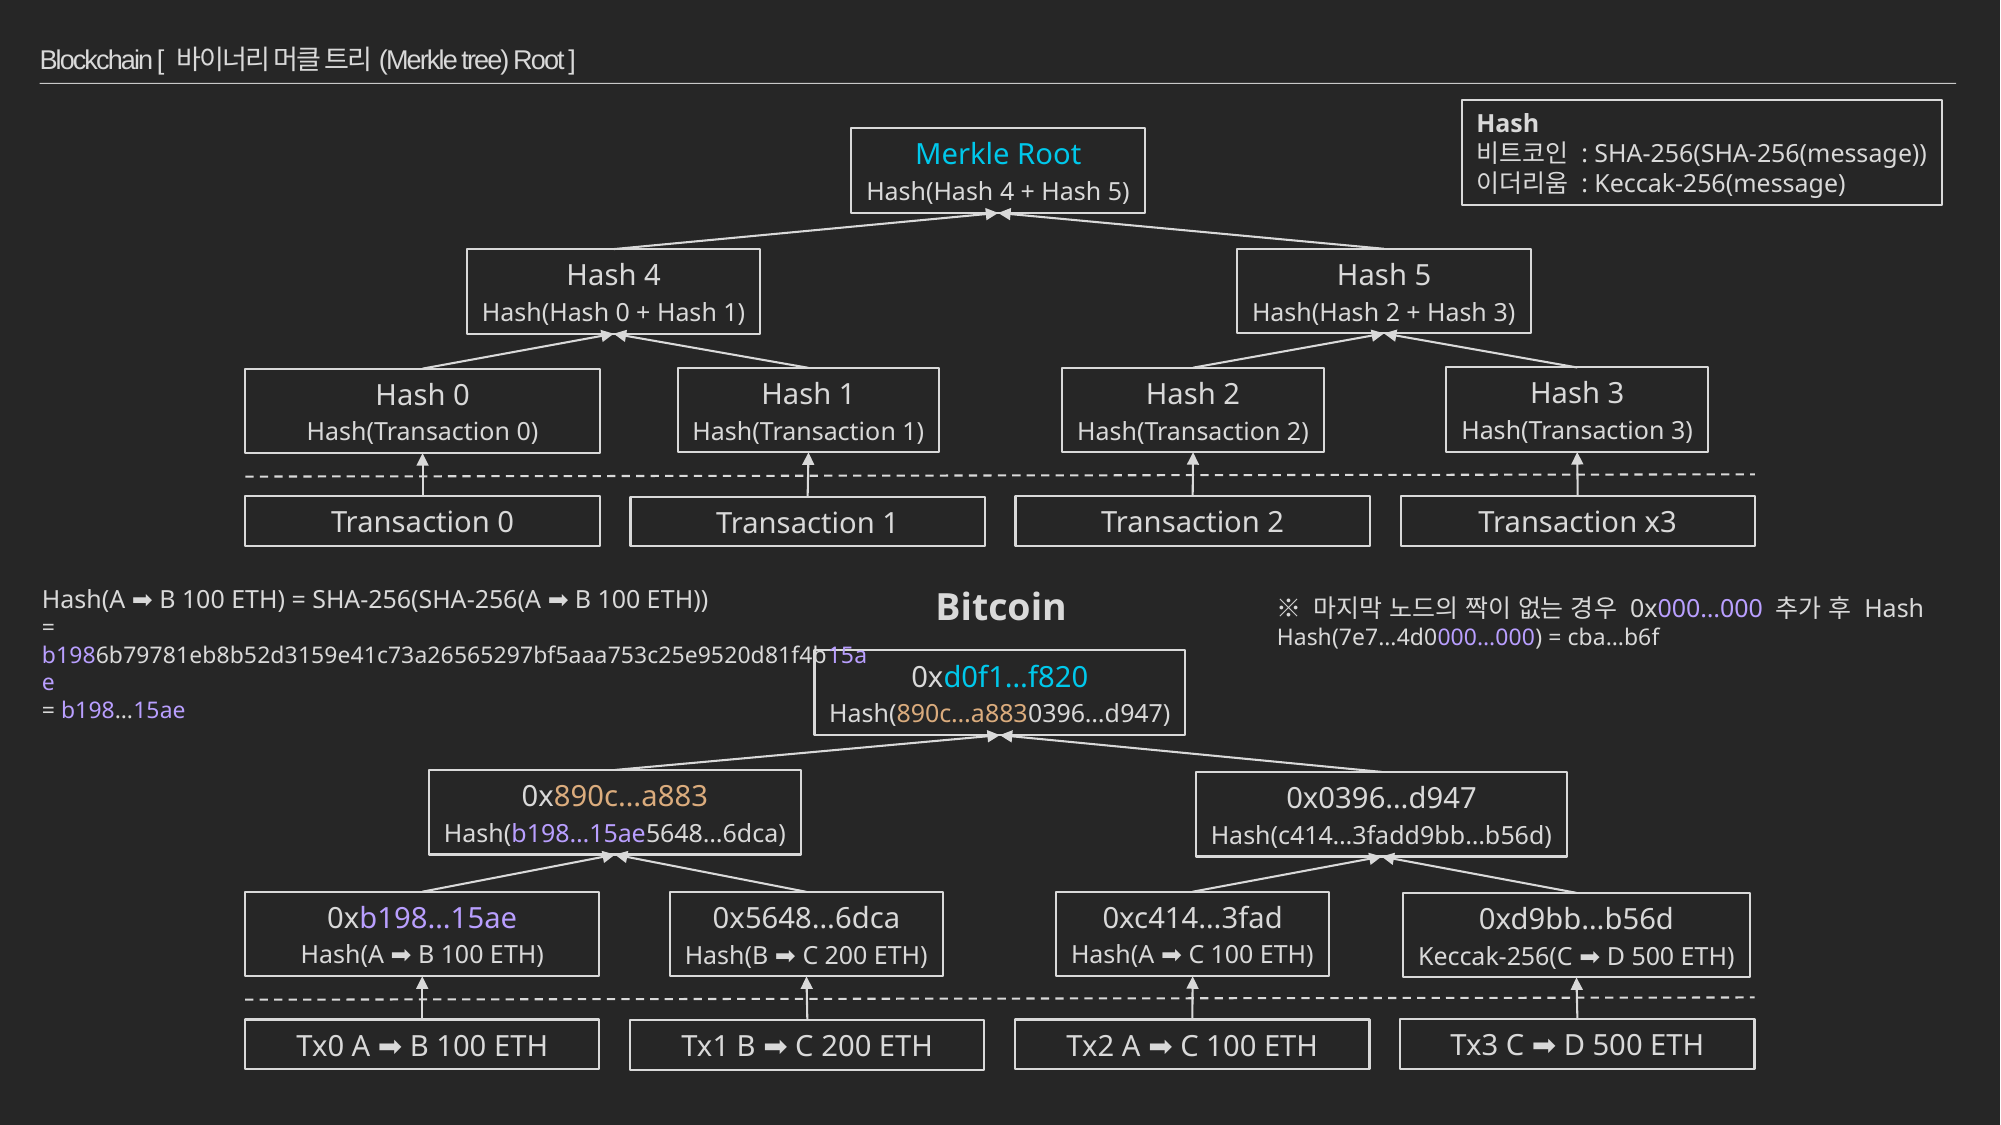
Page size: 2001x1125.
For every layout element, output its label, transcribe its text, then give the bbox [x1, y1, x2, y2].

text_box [999, 736, 1382, 772]
text_box 0x890c…a883 Hash(b198…15ae5648…6dca) [429, 769, 801, 855]
text_box Bitcoin [920, 575, 1082, 636]
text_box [615, 736, 999, 770]
text_box 0x5648…6dca Hash(B ➡ C 200 ETH) [669, 891, 943, 977]
text_box Tx1 B ➡ C 200 ETH [630, 1019, 985, 1070]
title Blockchain [ 바이너리 머클 트리(Merkle tree) Root ] [39, 31, 1961, 84]
text_box Tx0 A ➡ B 100 ETH [245, 1019, 600, 1070]
text_box Hash(A ➡ B 100 ETH) = SHA-256(SHA-256(A ➡ B 100 ETH)) = b1986b79781eb8b52d3159e41c73a26565297bf5aaa753c25e9520d81f4b15ae = b198…15ae [27, 575, 890, 731]
text_box 0xd0f1…f820 Hash(890c…a8830396…d947) [814, 650, 1186, 736]
text_box ※ 마지막 노드의 짝이 없는 경우 0x000…000 추가 후 Hash Hash(7e7…4d0000…000) = cba…b6f [1262, 585, 1957, 658]
text_box 0xd9bb…b56d Keccak-256(C ➡ D 500 ETH) [1403, 892, 1750, 978]
text_box Tx3 C ➡ D 500 ETH [1400, 1019, 1755, 1069]
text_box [1192, 857, 1381, 892]
text_box 0xc414…3fad Hash(A ➡ C 100 ETH) [1056, 891, 1329, 977]
text_box 0x0396…d947 Hash(c414…3fadd9bb…b56d) [1196, 771, 1568, 857]
text_box Hash 비트코인 : SHA-256(SHA-256(message)) 이더리움 : Keccak-256(message) [1461, 100, 1943, 205]
text_box Tx2 A ➡ C 100 ETH [1015, 1019, 1370, 1070]
text_box 0xb198…15ae Hash(A ➡ B 100 ETH) [245, 891, 600, 977]
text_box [422, 855, 614, 892]
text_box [245, 128, 1755, 548]
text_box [1381, 857, 1577, 893]
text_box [614, 855, 807, 892]
